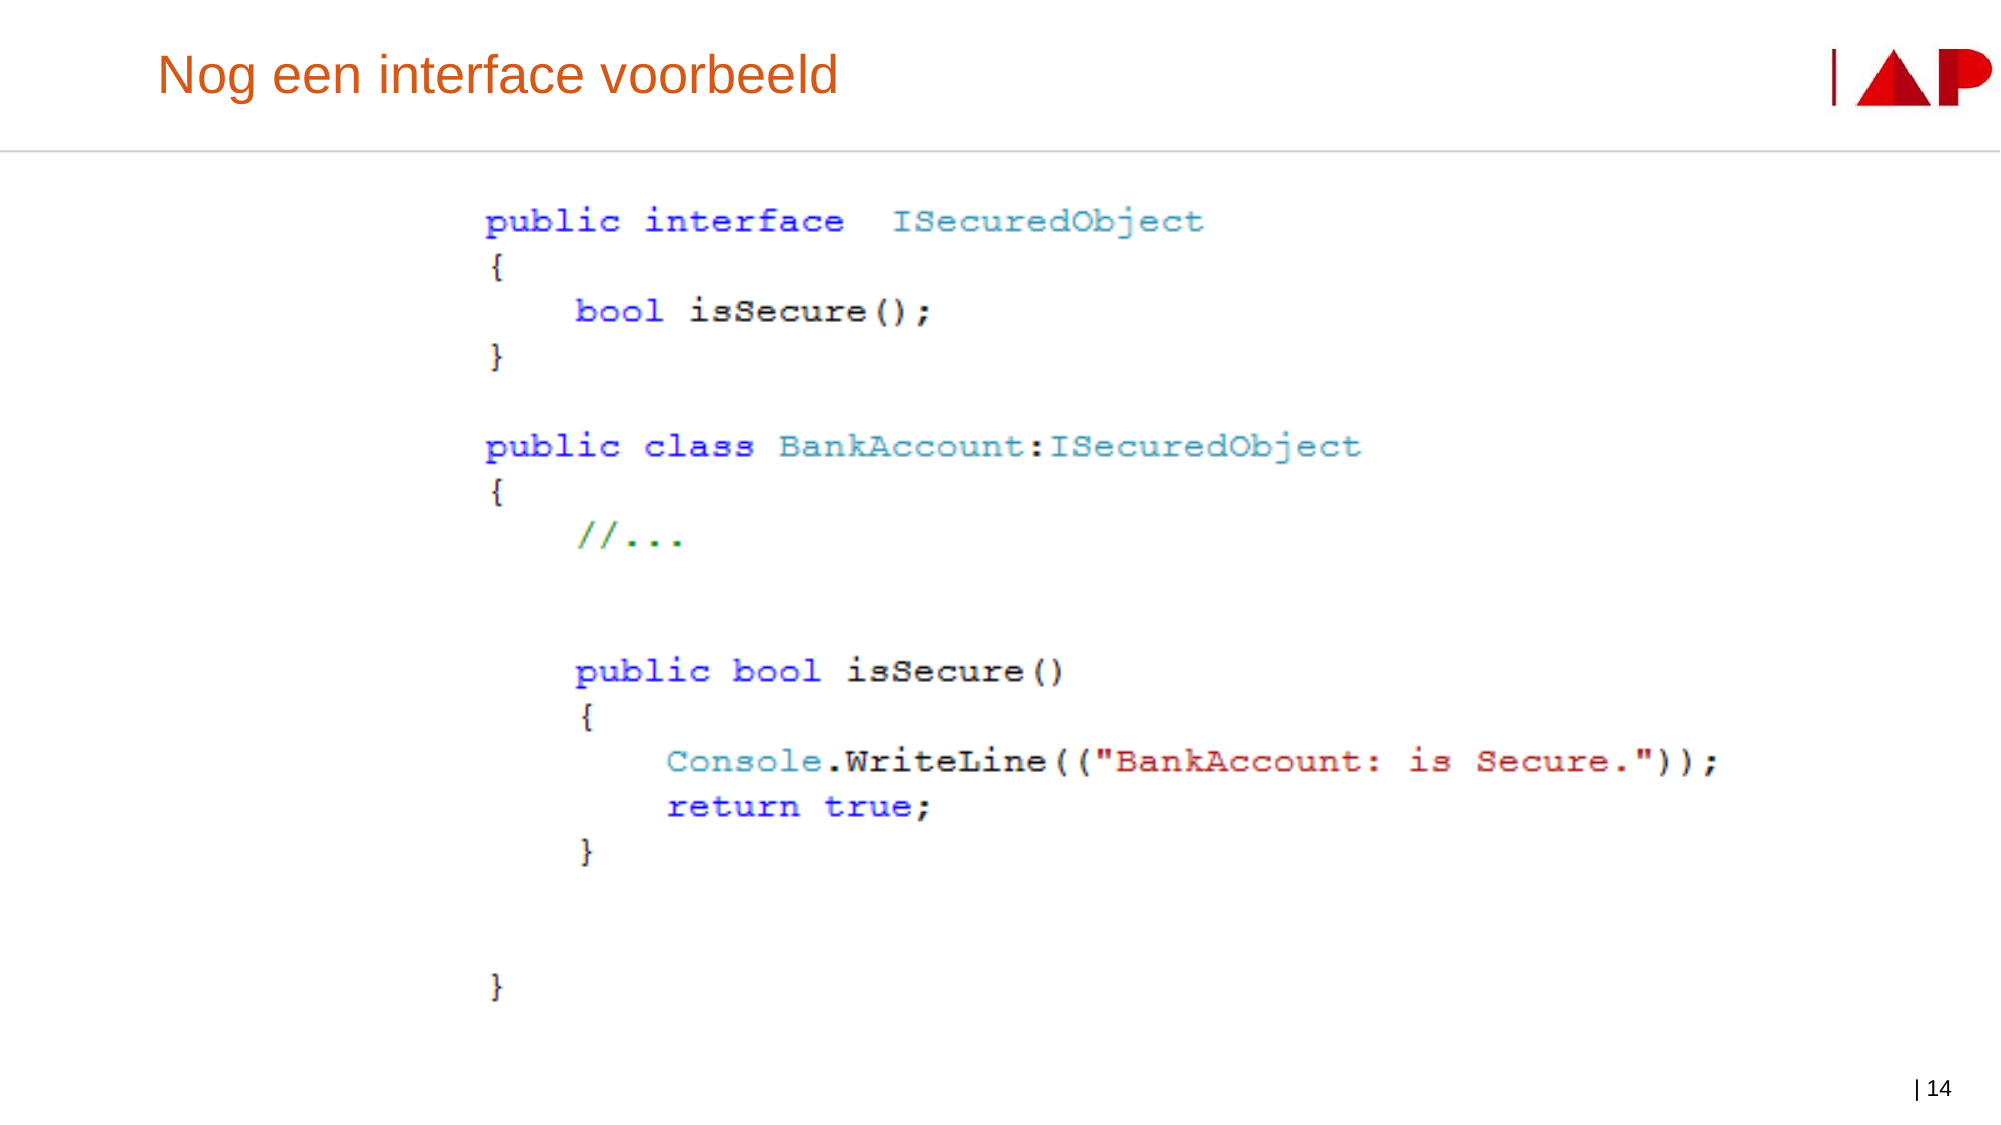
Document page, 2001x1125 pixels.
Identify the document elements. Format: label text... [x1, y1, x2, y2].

picture [1843, 10, 2000, 142]
slide_number | 14 [1425, 1061, 1953, 1113]
picture [459, 192, 1801, 1042]
title Nog een interface voorbeeld [157, 0, 1843, 152]
